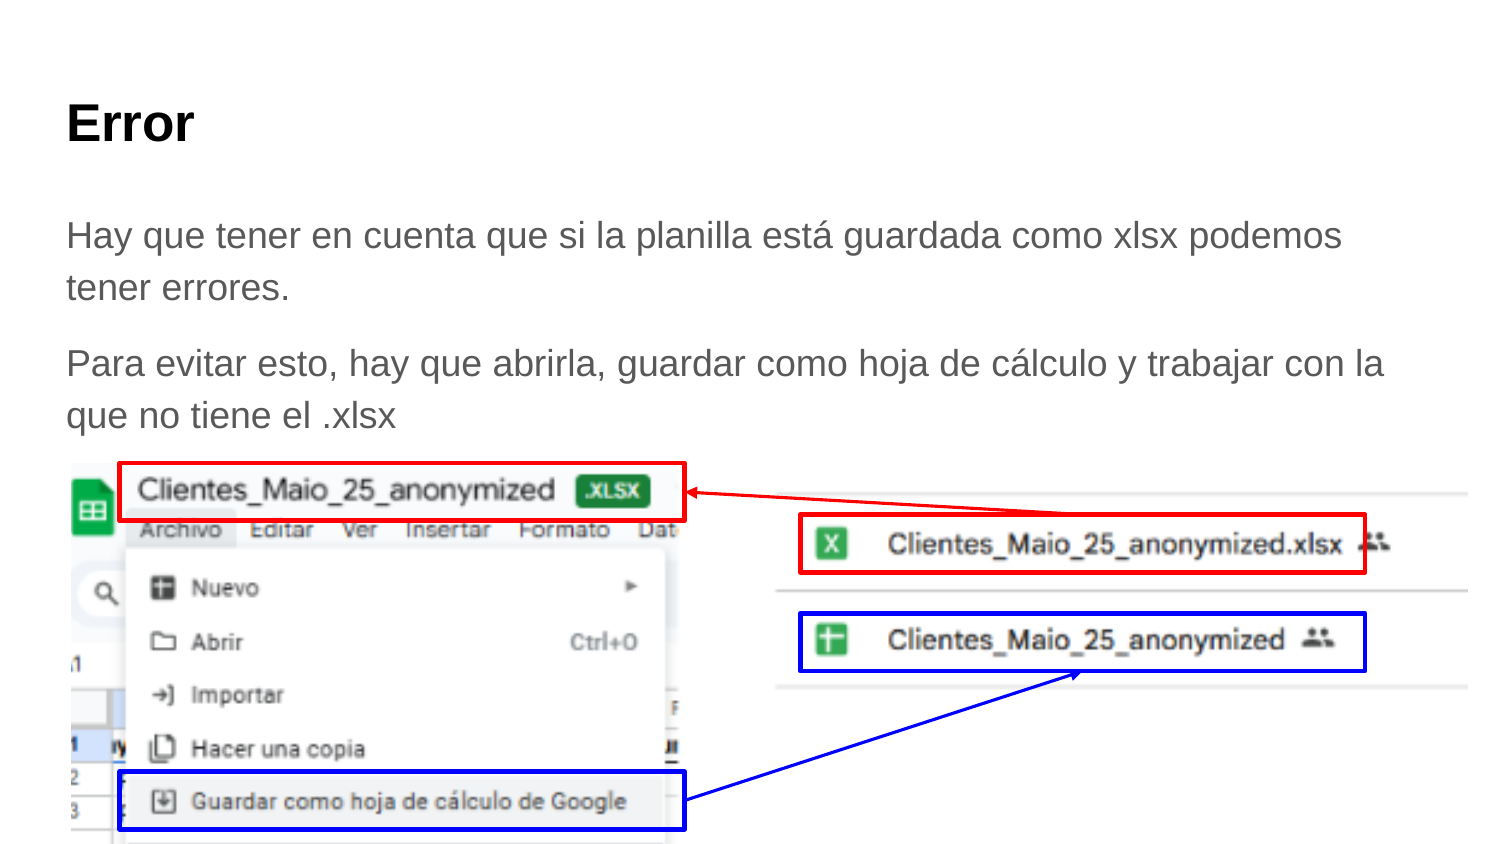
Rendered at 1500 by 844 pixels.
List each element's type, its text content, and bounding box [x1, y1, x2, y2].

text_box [684, 491, 1083, 515]
list Hay que tener en cuenta que si la planilla está guardada como xlsx podemos tener errores. Para evitar esto, hay que abrirla, guardar como hoja de cálculo y trabajar con la que no tiene el .xlsx [51, 189, 1449, 750]
picture [772, 488, 1469, 715]
picture [71, 462, 685, 844]
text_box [684, 670, 1083, 801]
title Error [51, 72, 1449, 167]
